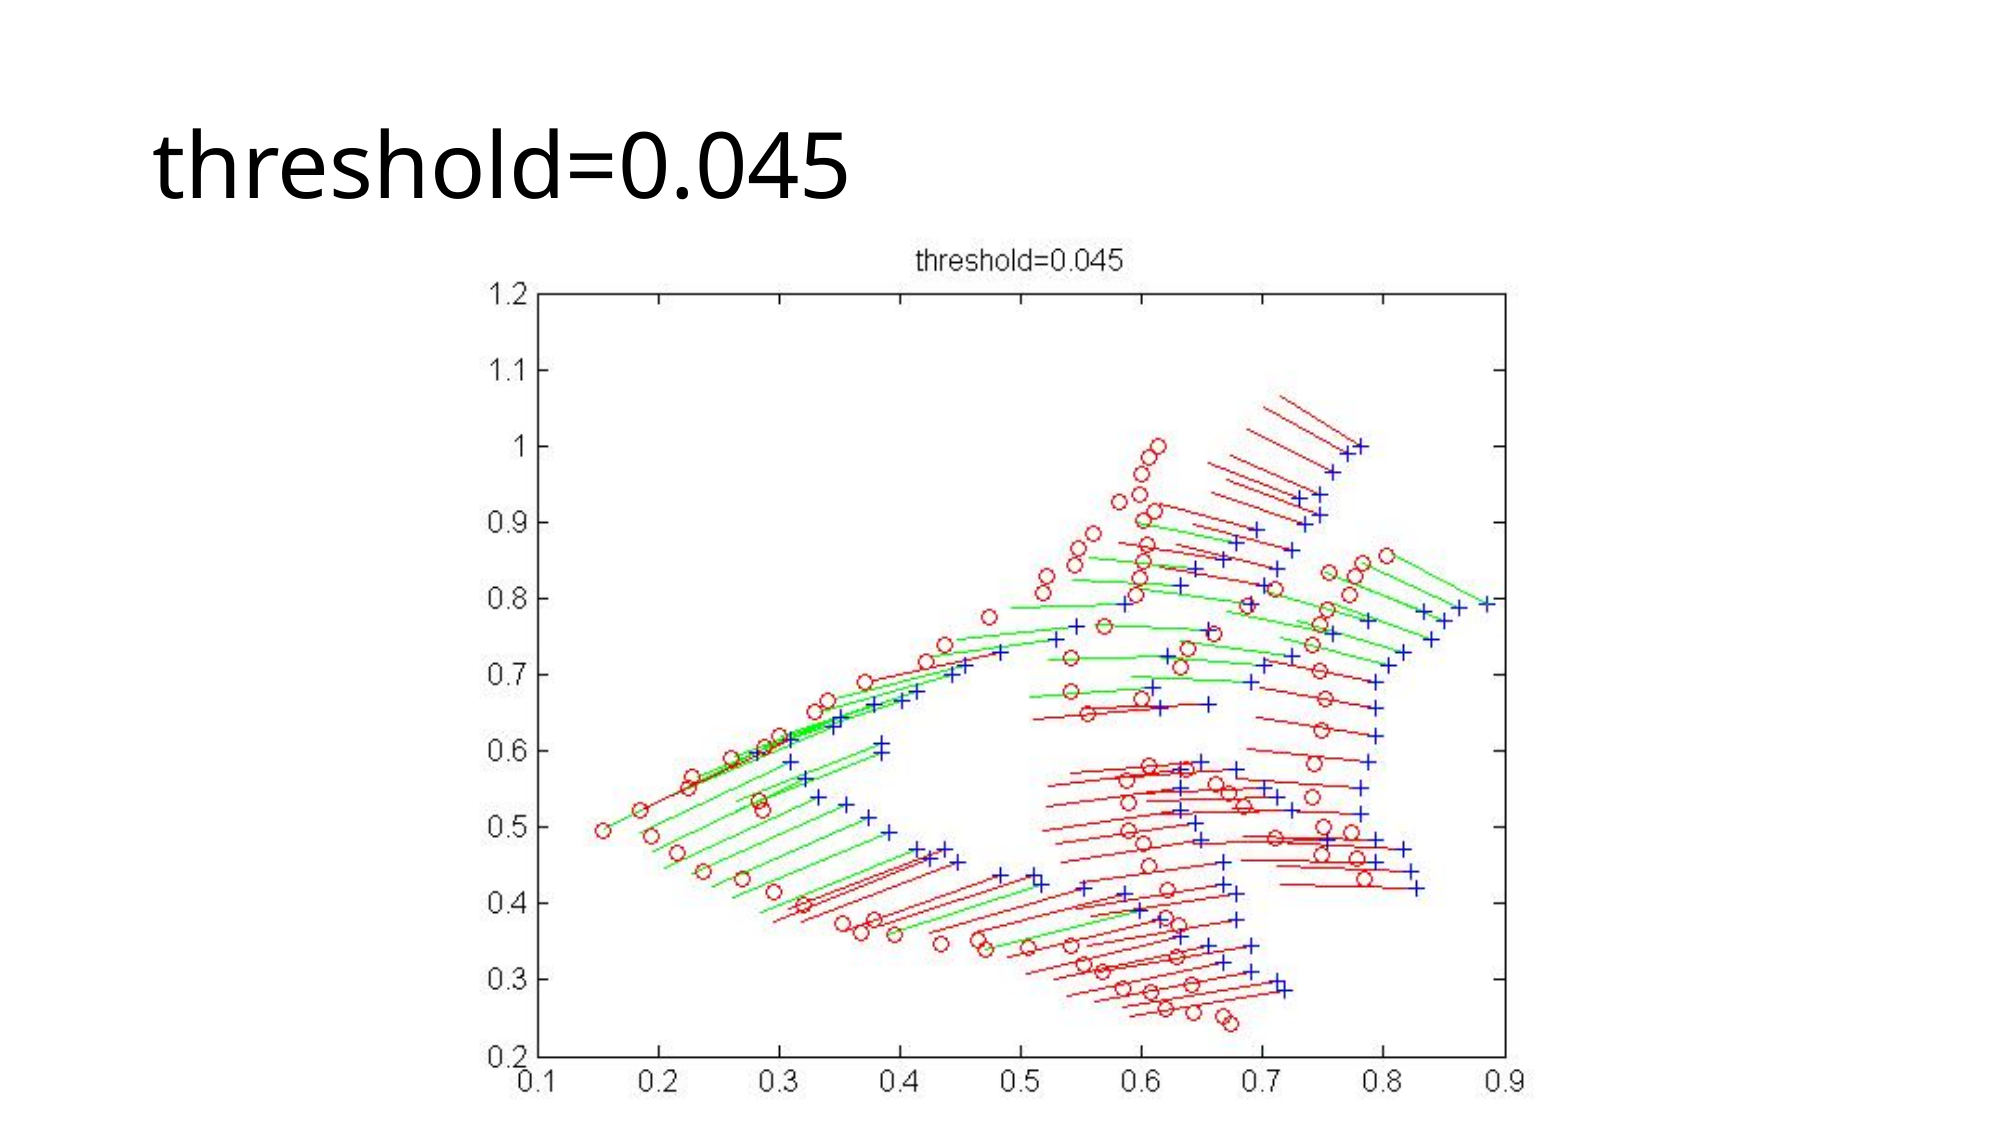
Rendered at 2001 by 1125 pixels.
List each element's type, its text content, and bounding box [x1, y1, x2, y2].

title threshold=0.045 [137, 59, 1863, 278]
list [376, 223, 1624, 1125]
